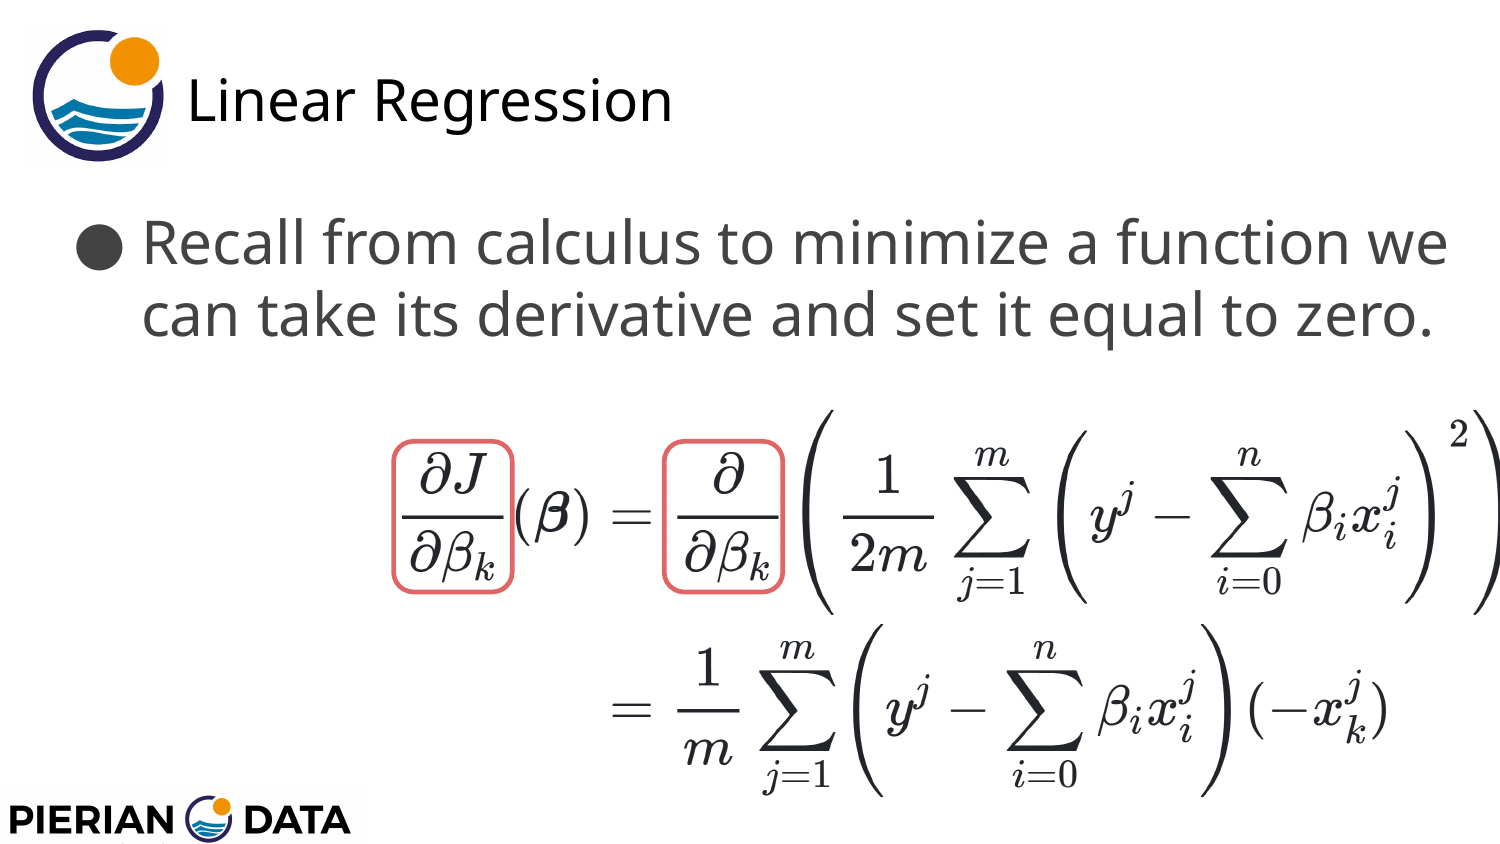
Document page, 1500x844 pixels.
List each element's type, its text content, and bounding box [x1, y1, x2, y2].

picture [386, 365, 1500, 801]
title Linear Regression [176, 48, 1449, 143]
picture [0, 787, 368, 844]
list Recall from calculus to minimize a function we can take its derivative and set it equal to zero. [51, 189, 1476, 750]
picture [24, 24, 172, 167]
